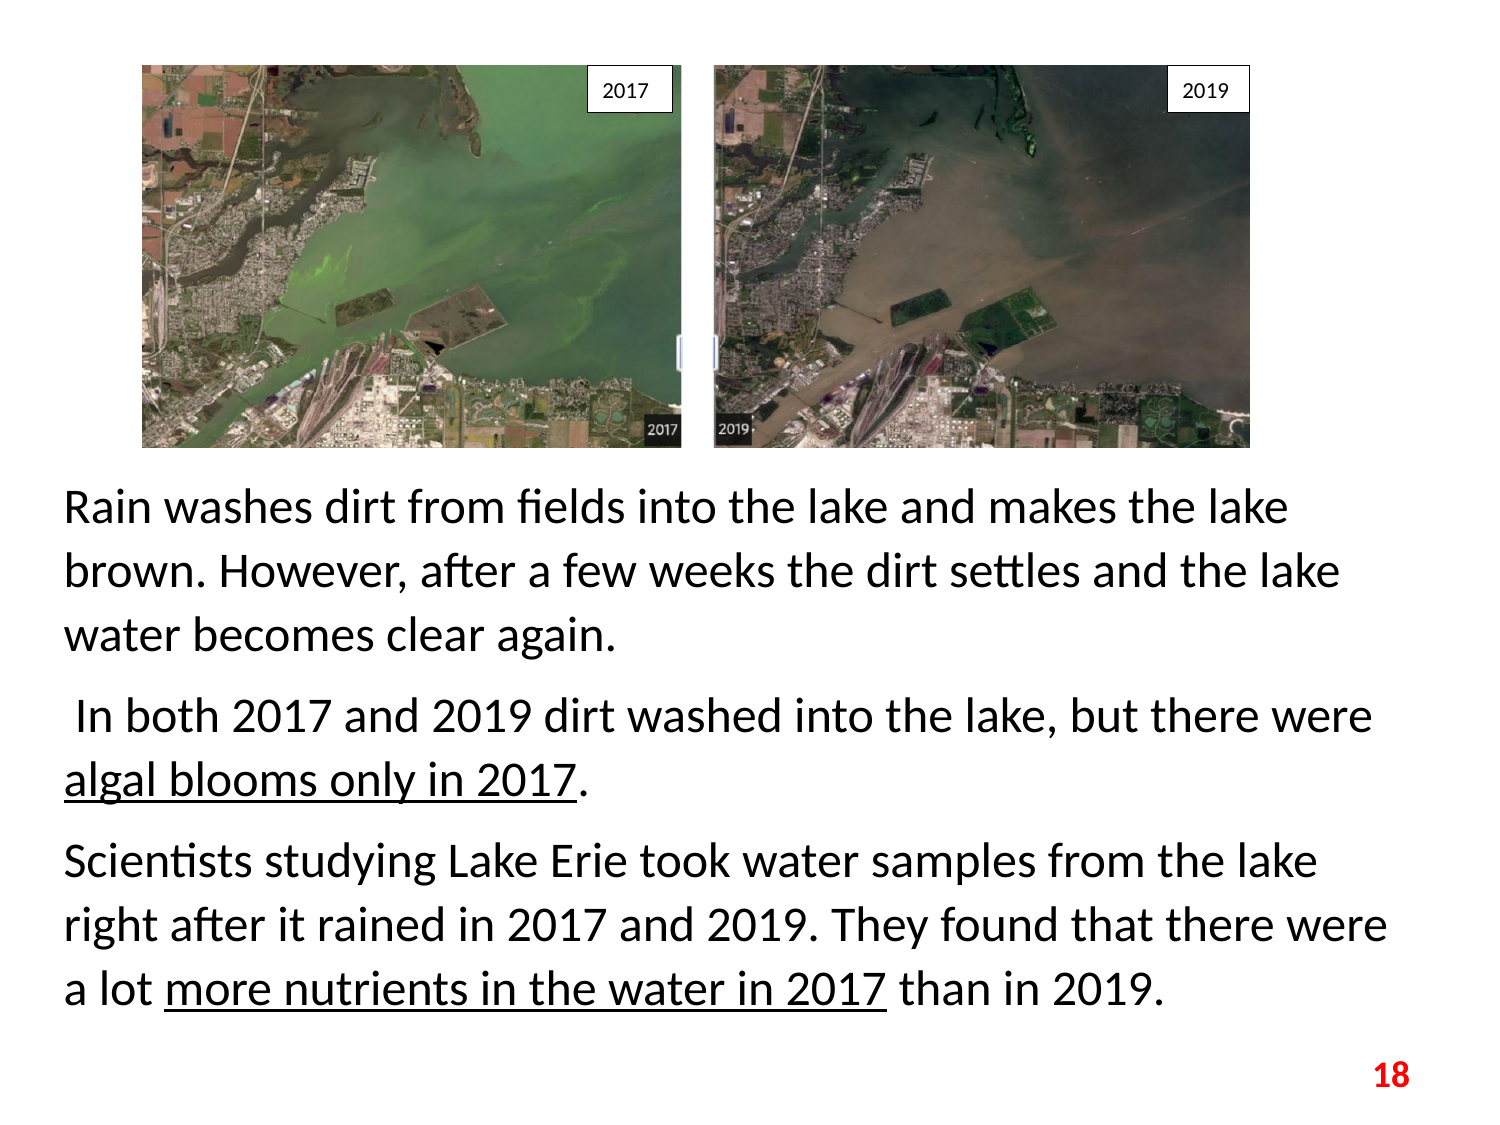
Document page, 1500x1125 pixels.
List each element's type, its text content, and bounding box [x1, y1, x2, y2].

picture [142, 65, 683, 449]
picture [712, 65, 1251, 449]
slide_number 18 [1074, 1042, 1425, 1103]
text_box Rain washes dirt from fields into the lake and makes the lake brown. However, after a few weeks the dirt settles and the lake water becomes clear again. In both 2017 and 2019 dirt washed into the lake, but there were algal blooms only in 2017. Scientists studying Lake Erie took water samples from the lake right after it rained in 2017 and 2019. They found that there were a lot more nutrients in the water in 2017 than in 2019. [48, 461, 1425, 1024]
